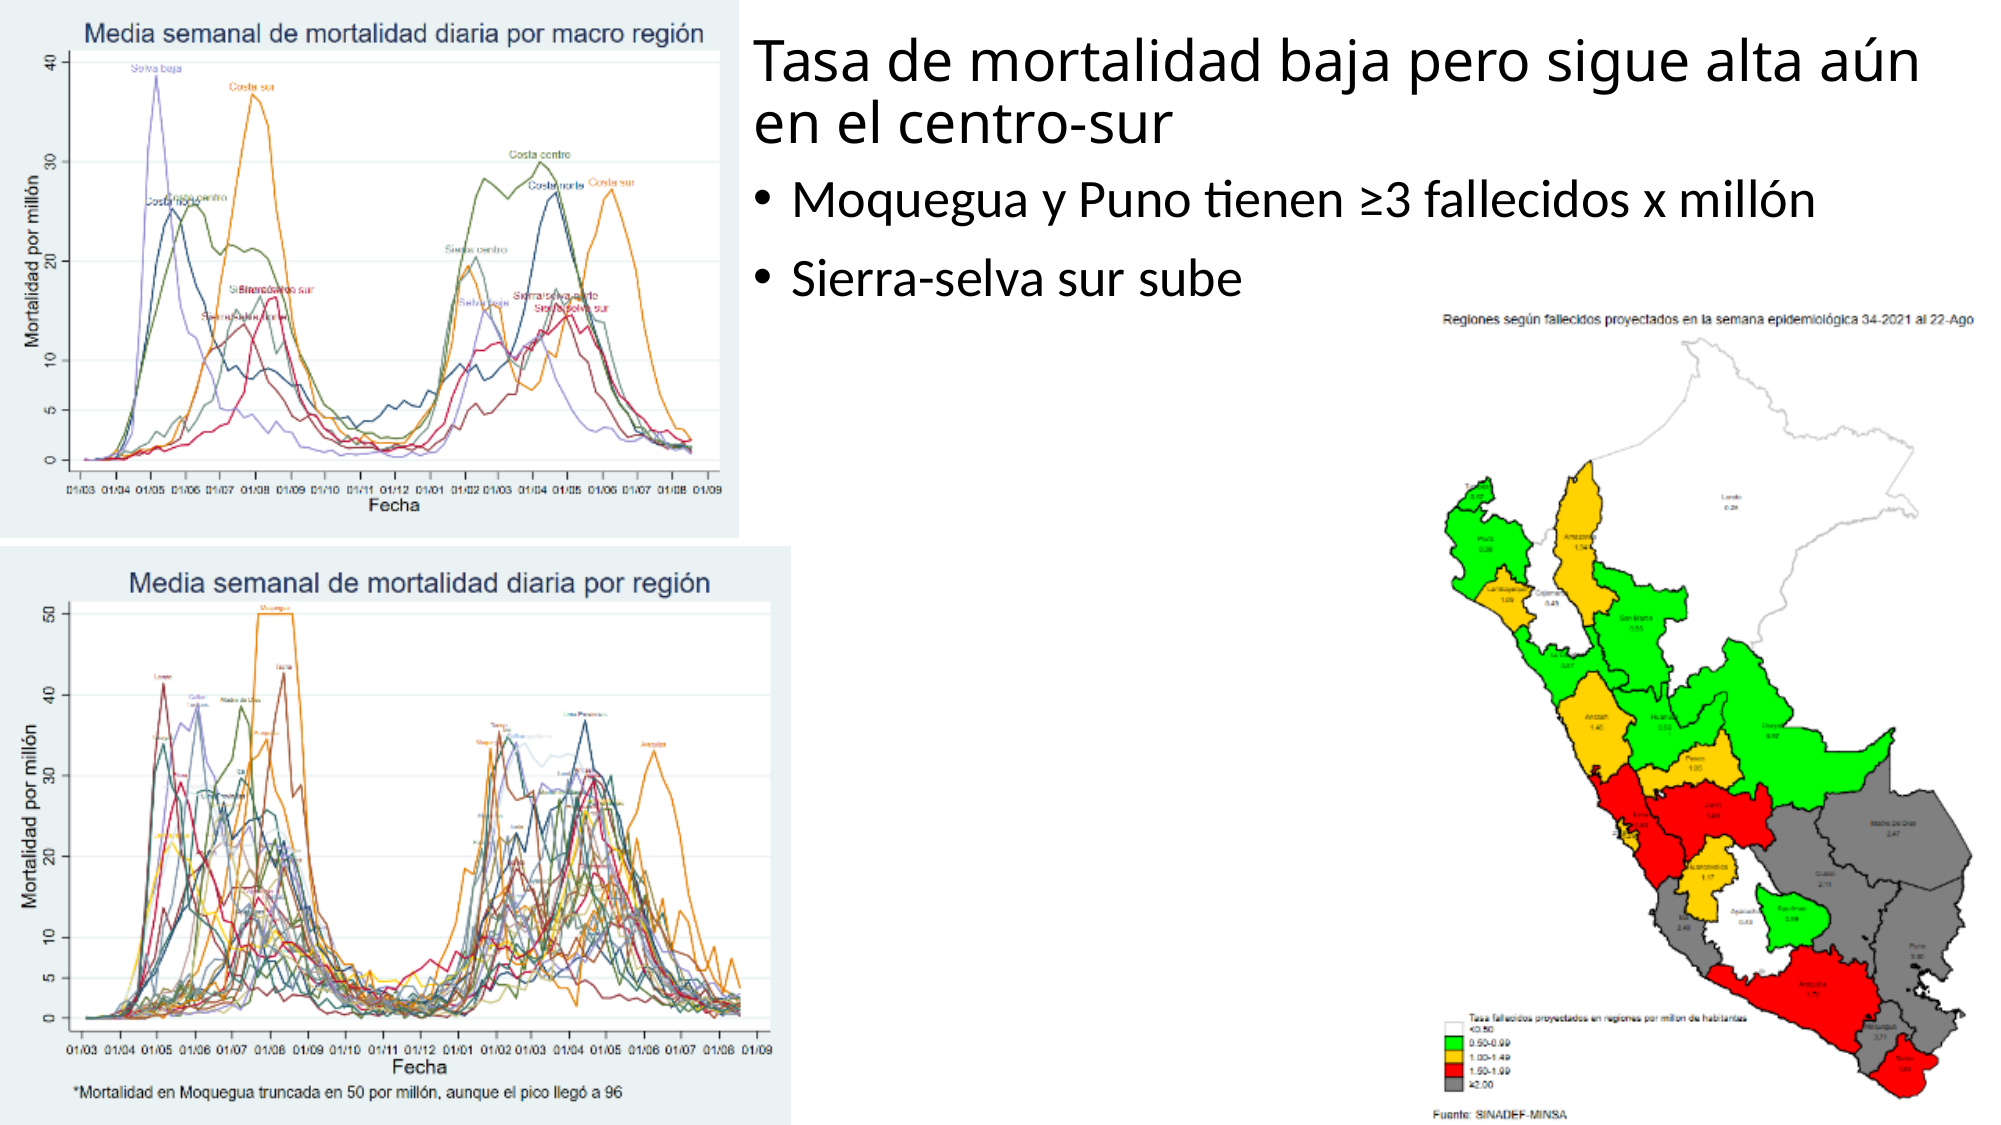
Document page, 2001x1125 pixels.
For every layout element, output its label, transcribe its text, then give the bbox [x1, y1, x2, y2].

picture [1426, 310, 1991, 1125]
title Tasa de mortalidad baja pero sigue alta aún en el centro-sur [739, 24, 2000, 164]
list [0, 0, 739, 538]
text_box Moquegua y Puno tienen ≥3 fallecidos x millón Sierra-selva sur sube [738, 163, 1991, 596]
picture [0, 546, 791, 1125]
